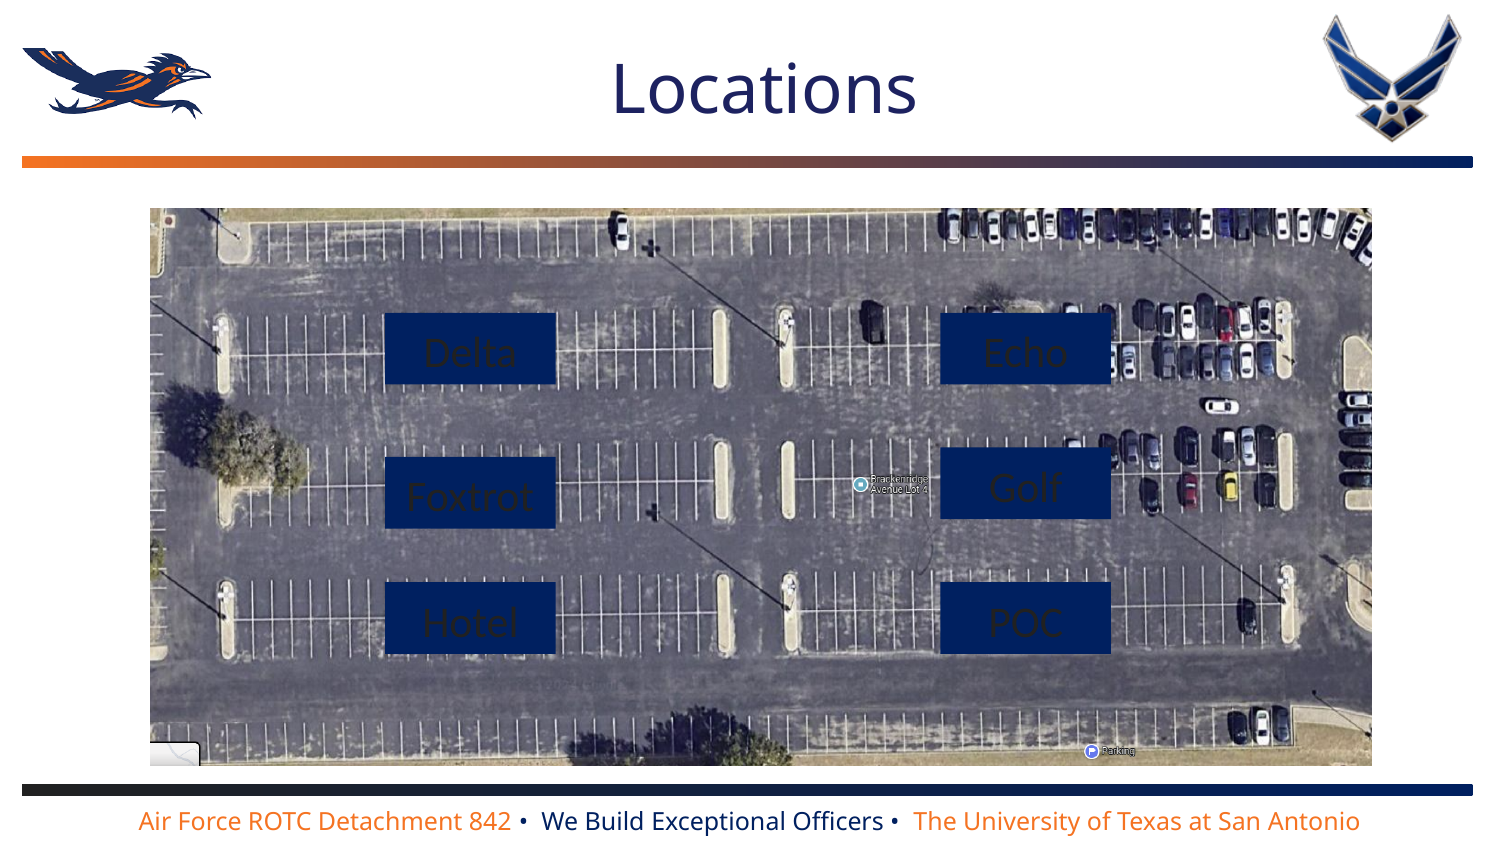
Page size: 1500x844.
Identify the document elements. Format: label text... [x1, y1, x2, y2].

text_box [22, 189, 1500, 766]
text_box Air Force ROTC Detachment 842 • We Build Exceptional Officers • The University of Texas at San Antonio [0, 799, 1500, 841]
text_box Locations [235, 39, 1288, 133]
text_box [22, 784, 1473, 796]
picture [150, 208, 1372, 766]
text_box [22, 156, 1473, 168]
picture [1293, 13, 1491, 154]
picture [21, 48, 212, 121]
